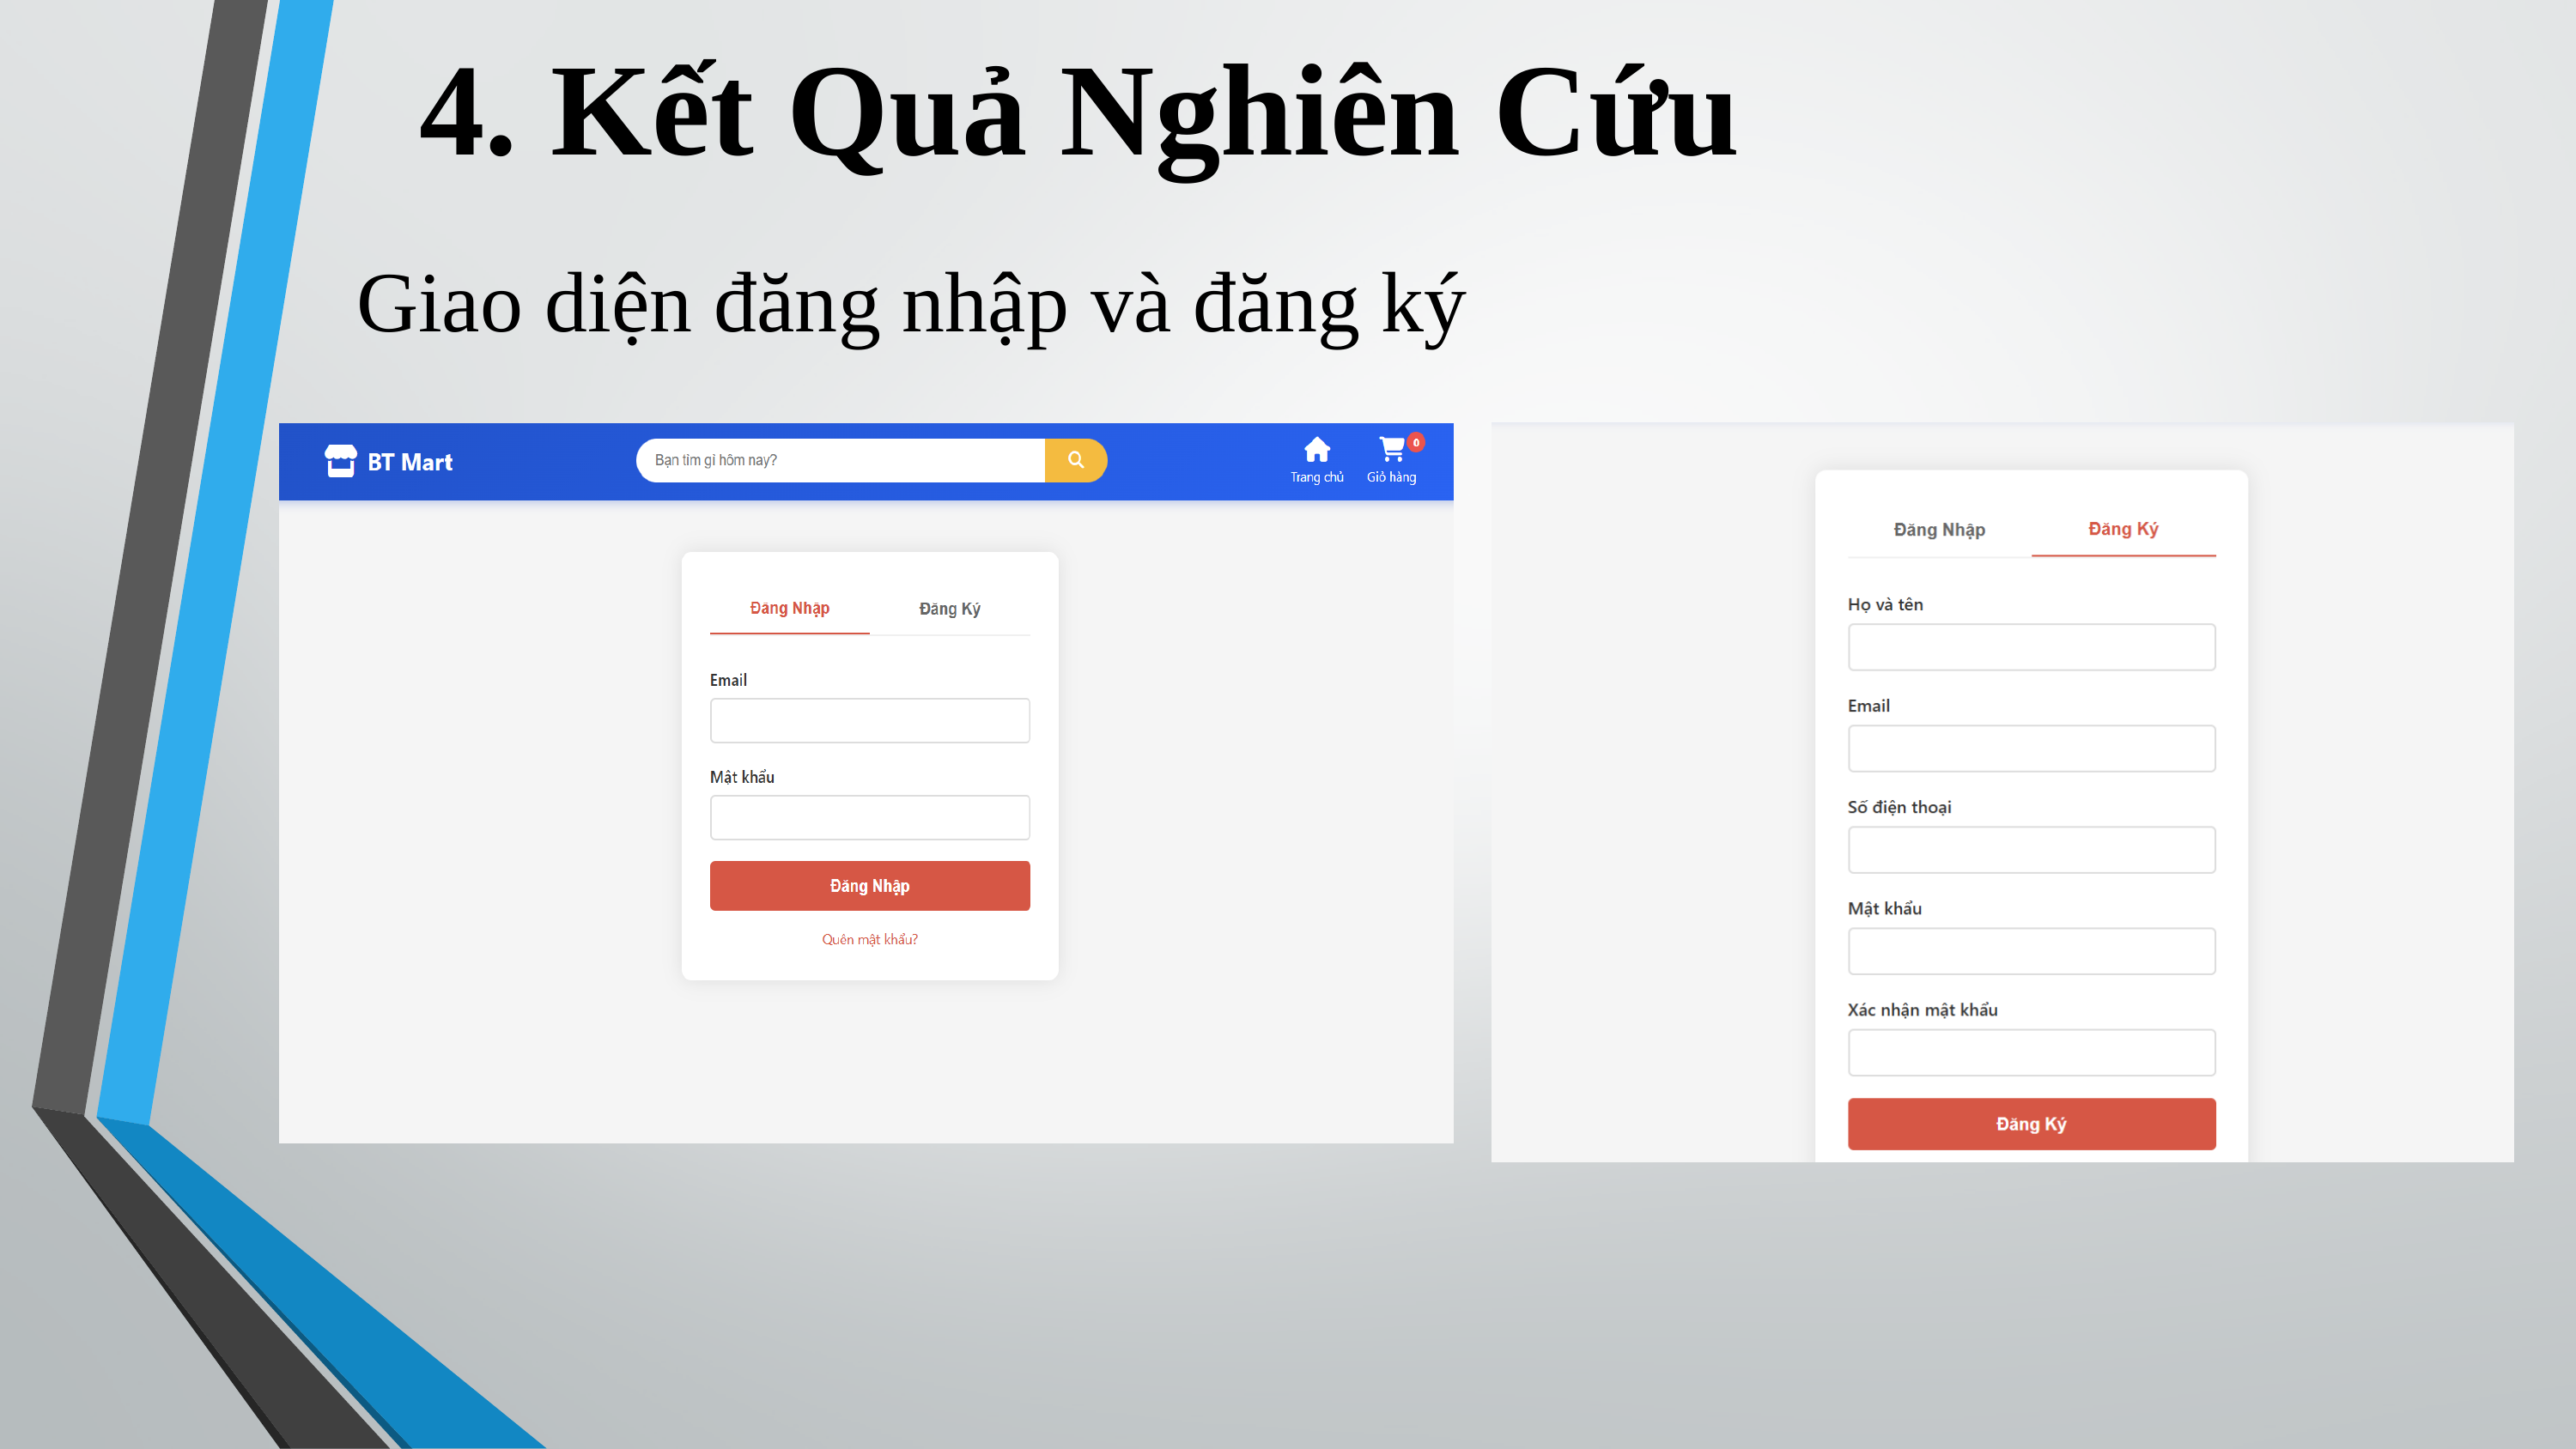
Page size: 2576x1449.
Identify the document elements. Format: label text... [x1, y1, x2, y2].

picture [1492, 422, 2515, 1162]
text_box 4. Kết Quả Nghiên Cứu [313, 58, 1846, 181]
picture [279, 423, 1454, 1143]
text_box Giao diện đăng nhập và đăng ký [278, 213, 1546, 349]
